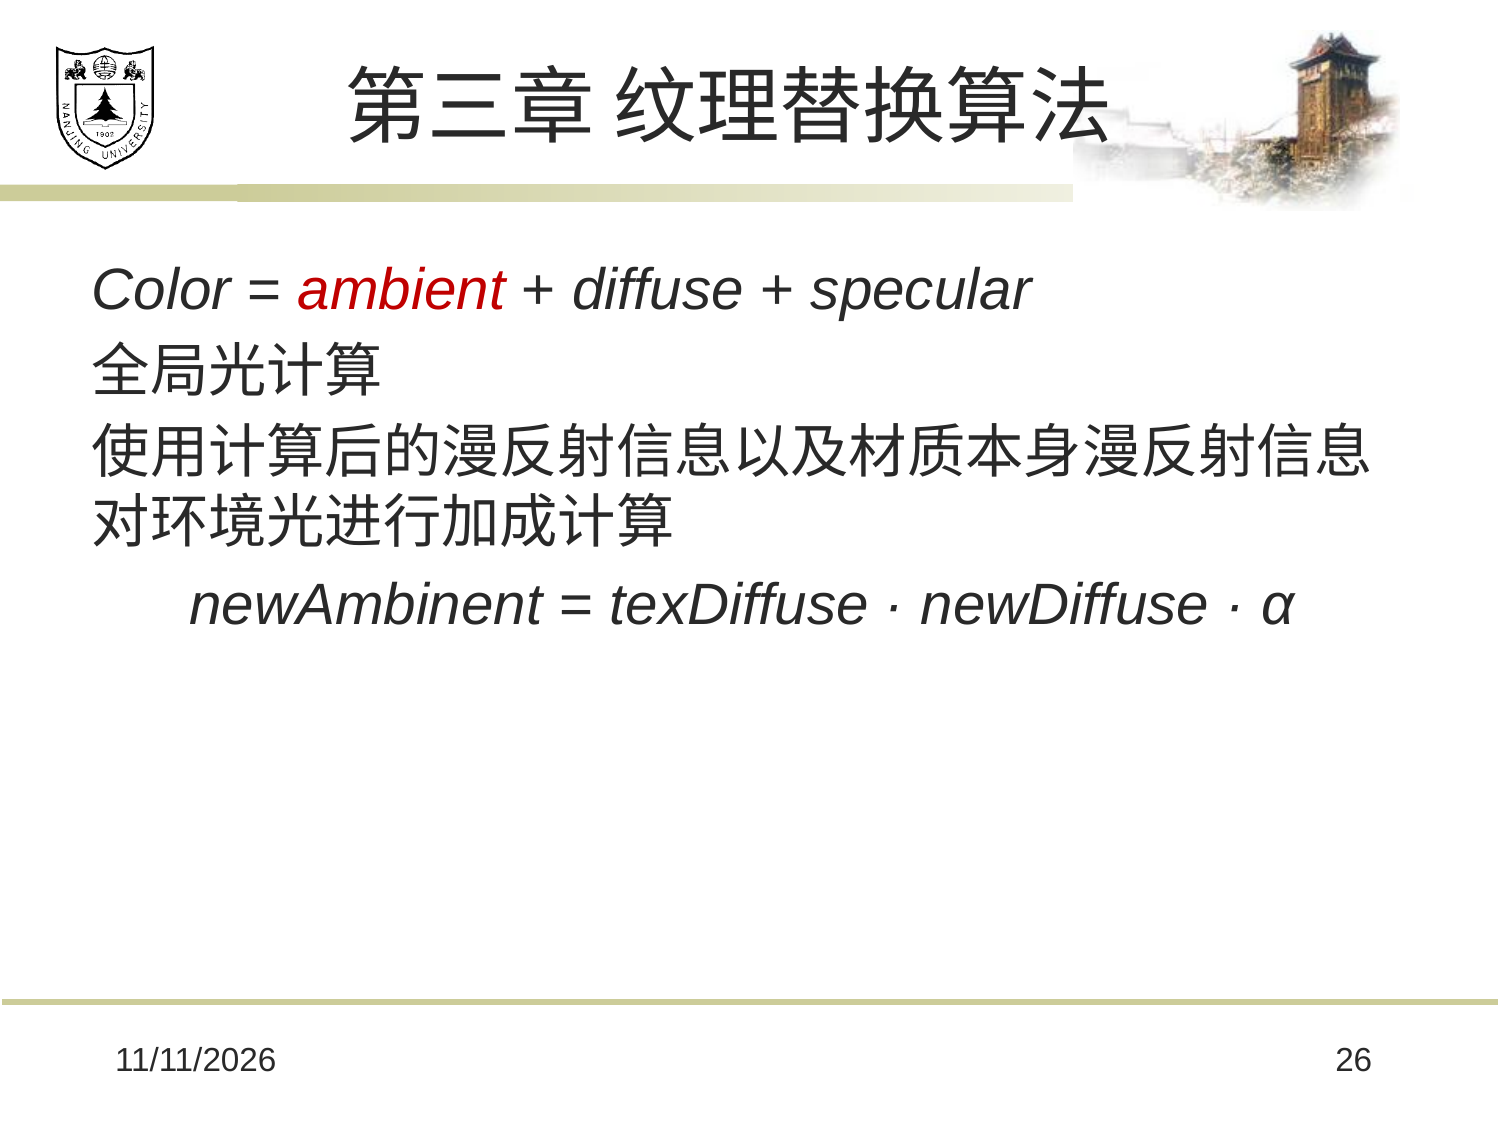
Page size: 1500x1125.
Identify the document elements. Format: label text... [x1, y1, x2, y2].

picture [2, 999, 1498, 1005]
title 第三章 纹理替换算法 [171, 66, 1306, 161]
list Color = ambient + diffuse + specular 全局光计算 使用计算后的漫反射信息以及材质本身漫反射信息对环境光进行加成计算 newAmbinent = texDiffuse · newDiffuse · α [76, 243, 1413, 965]
picture [50, 42, 160, 173]
picture [1073, 30, 1400, 211]
slide_number 26 [1234, 1030, 1388, 1106]
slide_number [100, 1030, 313, 1106]
